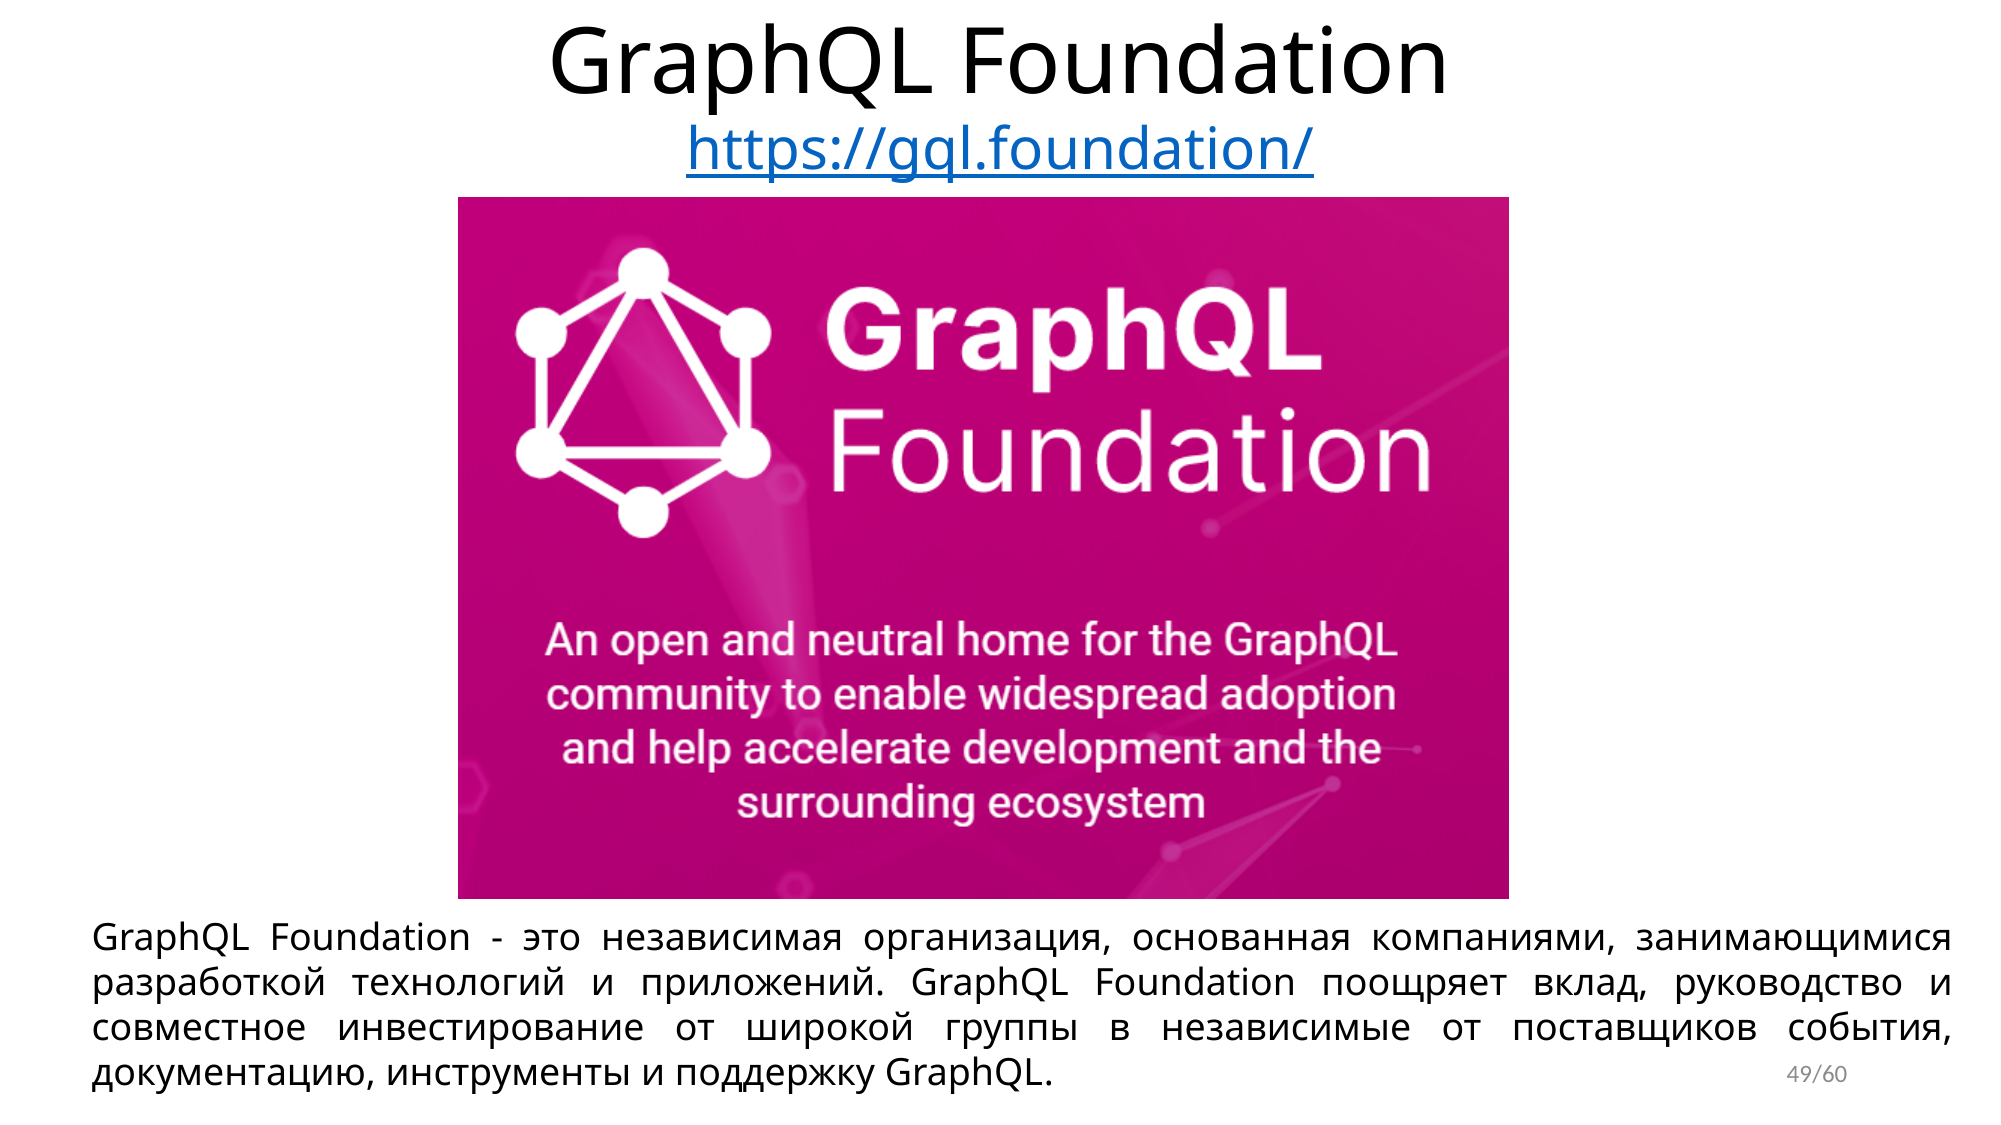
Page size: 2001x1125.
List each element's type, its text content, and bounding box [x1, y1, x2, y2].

title GraphQL Foundation [137, 3, 1863, 125]
slide_number 49/60 [1412, 1042, 1863, 1103]
picture [458, 197, 1509, 899]
text_box GraphQL Foundation - это независимая организация, основанная компаниями, занимающимися разработкой технологий и приложений. GraphQL Foundation поощряет вклад, руководство и совместное инвестирование от широкой группы в независимые от поставщиков события, документацию, инструменты и поддержку GraphQL. [76, 905, 1969, 1101]
list https://gql.foundation/ [168, 104, 1832, 198]
